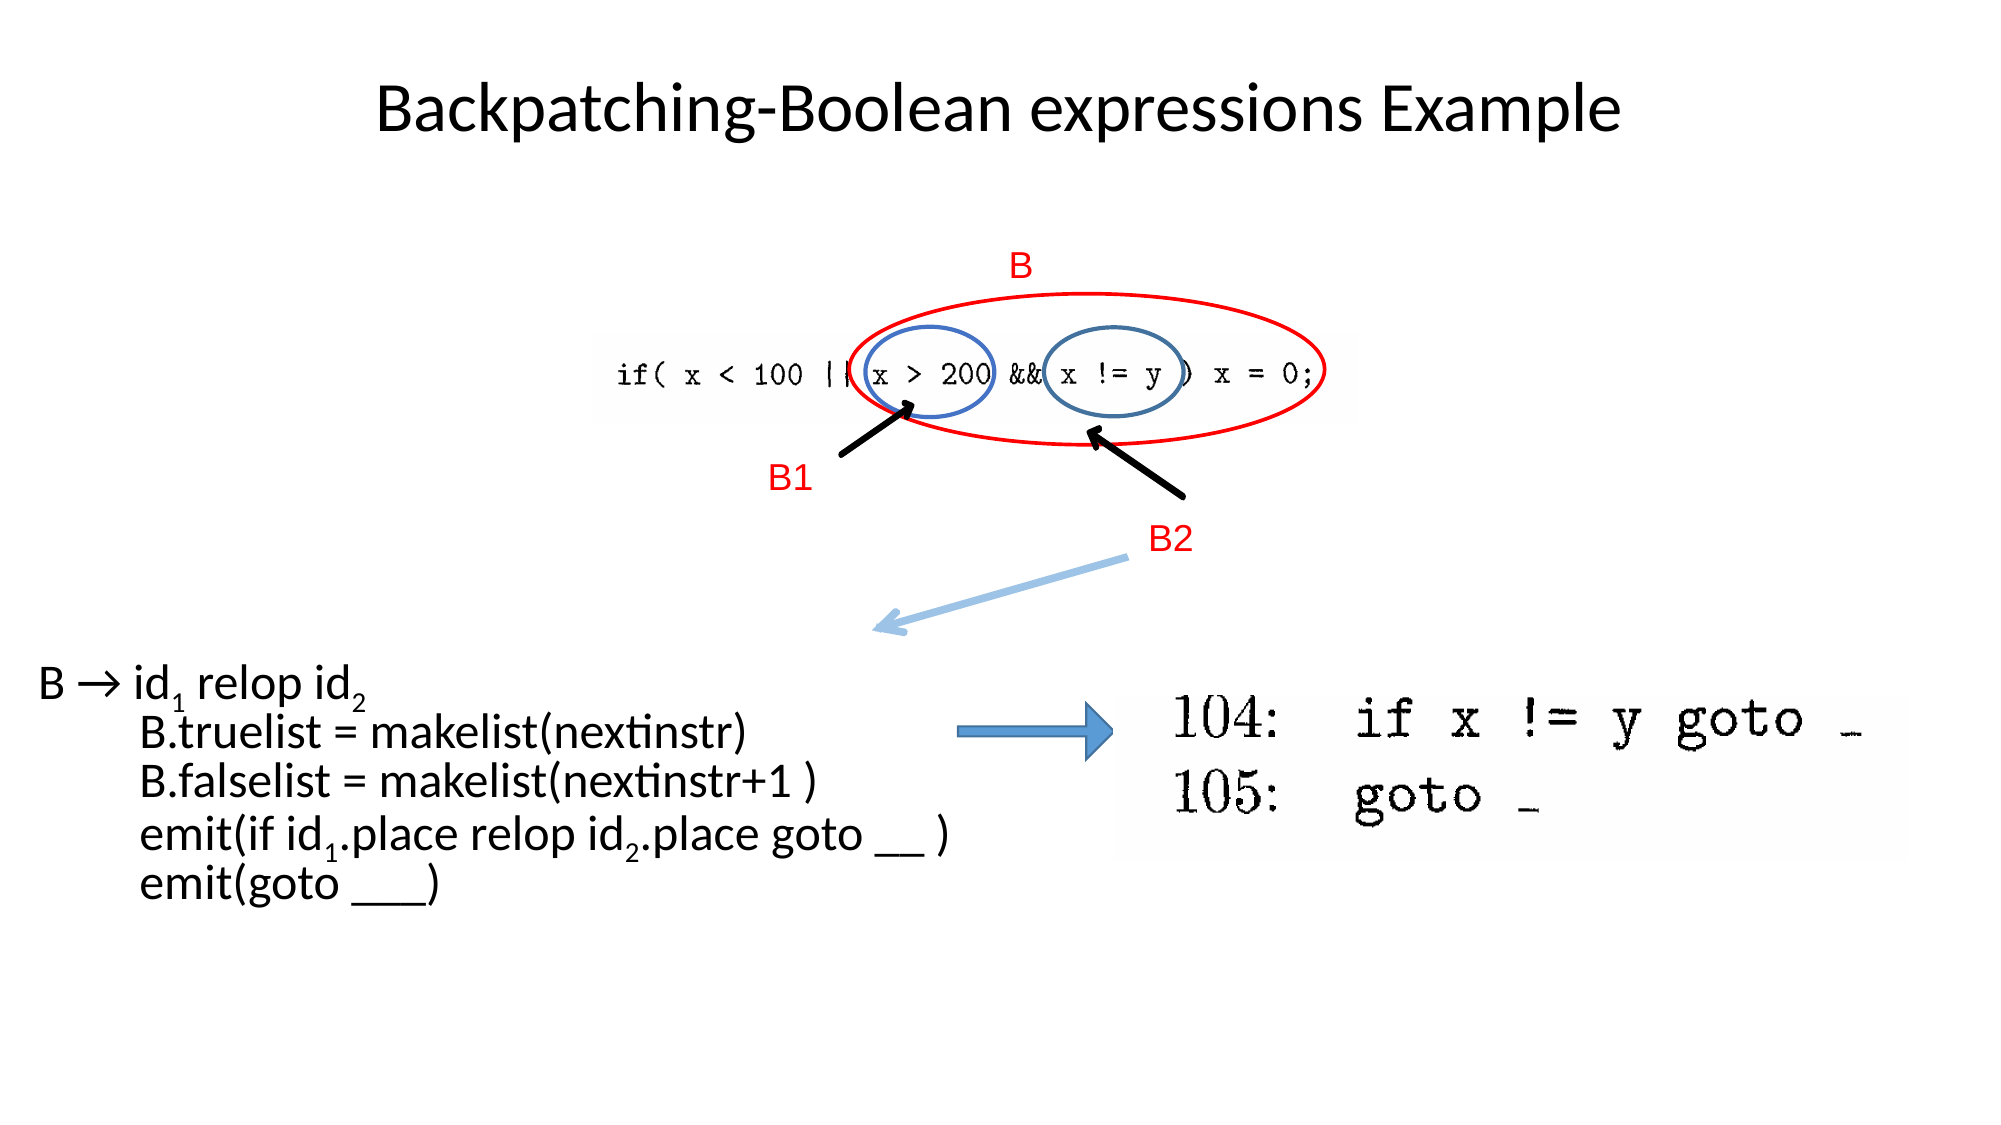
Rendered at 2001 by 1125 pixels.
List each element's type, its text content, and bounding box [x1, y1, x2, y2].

text_box [1088, 432, 1184, 499]
text_box Backpatching-Boolean expressions Example [137, 59, 1863, 204]
text_box [1085, 327, 1142, 331]
picture [592, 333, 1358, 425]
text_box B [1006, 238, 1082, 286]
text_box [1094, 432, 1220, 445]
text_box [876, 556, 1127, 634]
text_box [957, 703, 1108, 760]
text_box B → id1 relop id2 B.truelist = makelist(nextinstr) B.falselist = makelist(nextinstr+1 ) emit(if id1.place relop id2.place goto __ ) emit(goto ___) [23, 648, 991, 917]
picture [1113, 694, 1908, 860]
text_box [954, 432, 1093, 445]
text_box [902, 326, 958, 331]
text_box [881, 293, 1293, 331]
text_box B2 [1146, 511, 1221, 559]
text_box B1 [765, 450, 841, 498]
text_box [840, 432, 876, 456]
